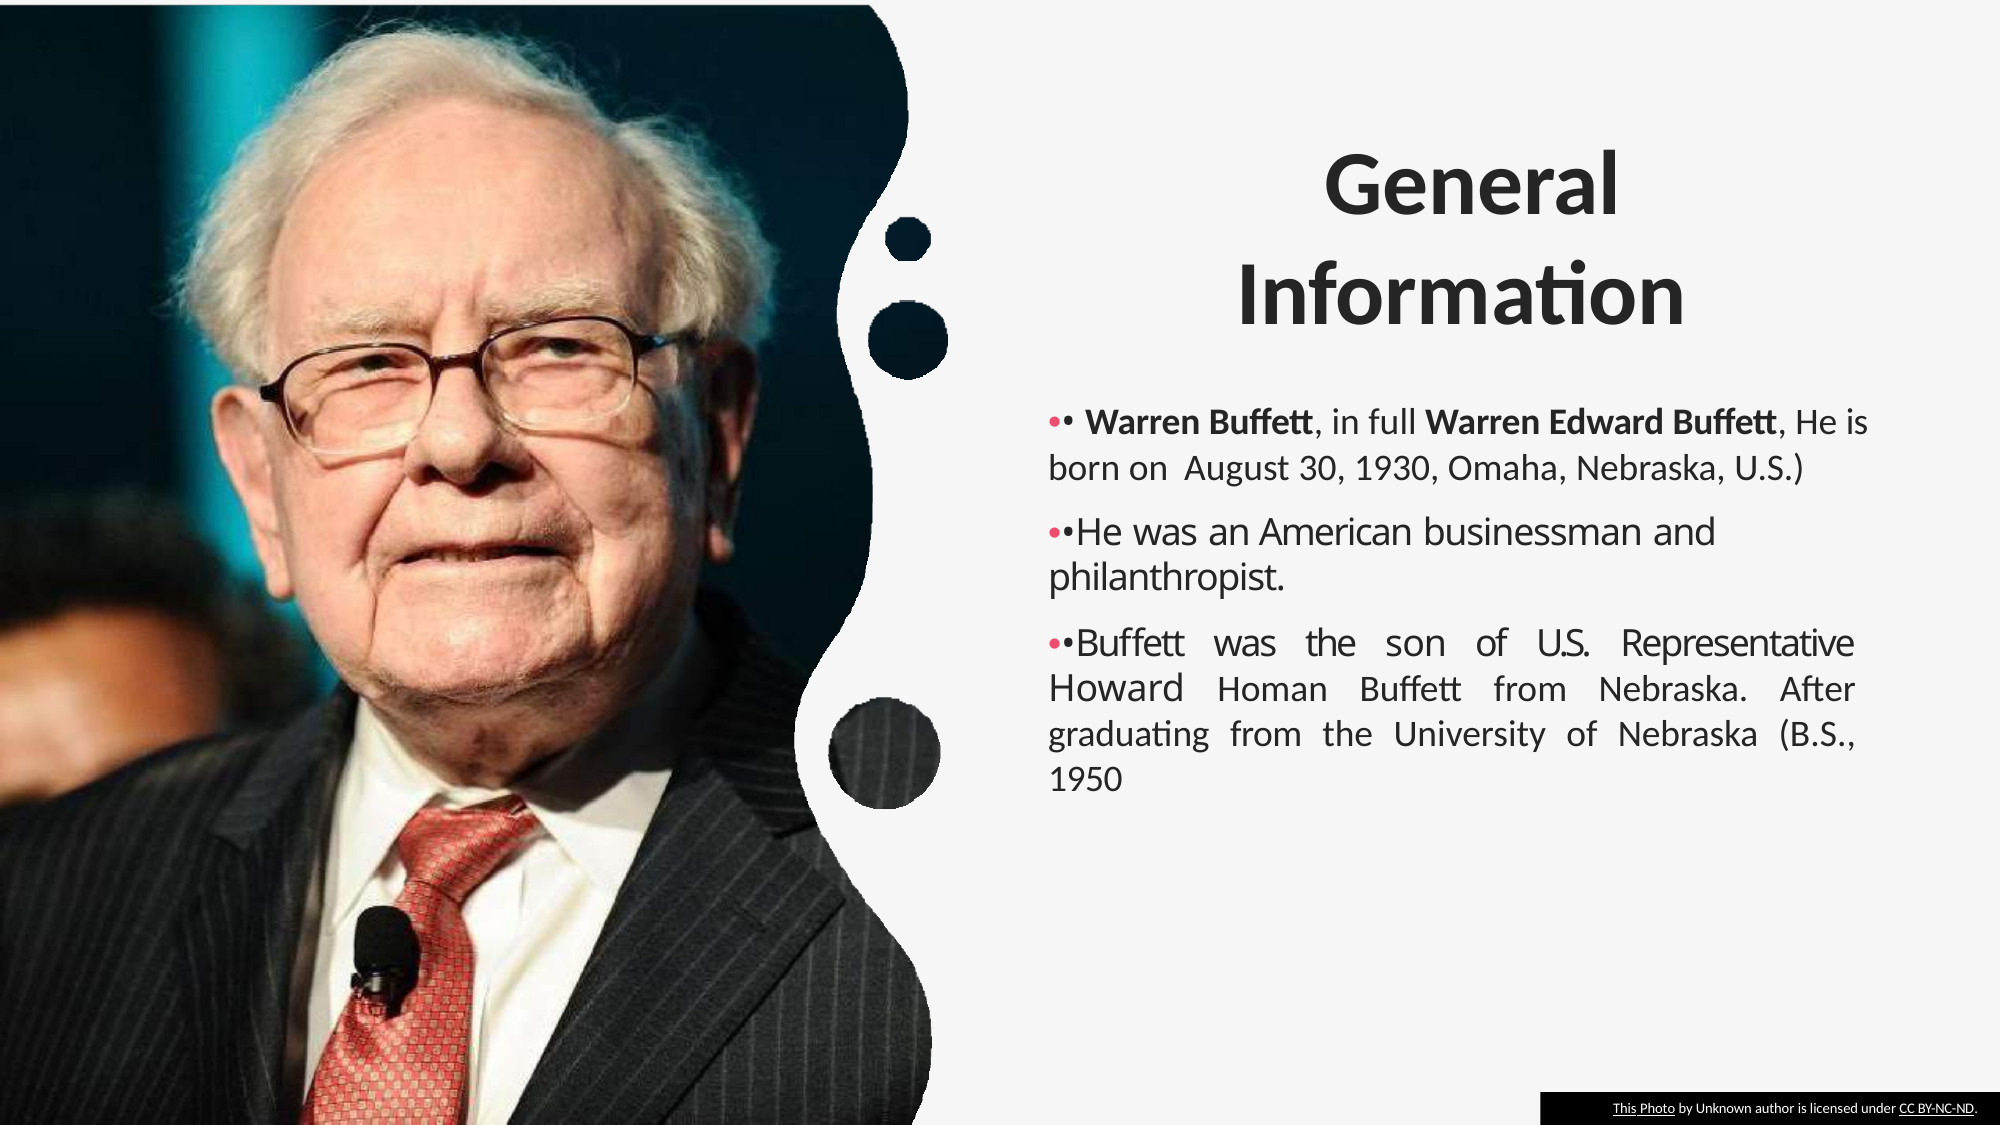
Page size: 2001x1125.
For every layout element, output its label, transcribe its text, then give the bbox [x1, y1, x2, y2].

text_box This Photo by Unknown author is licensed under CC BY-NC-ND. [1611, 1097, 1988, 1117]
picture [0, 1, 948, 1125]
text_box •• Warren Buffett, in full Warren Edward Buffett, He is born on August 30, 1930, Omaha, Nebraska, U.S.) ••He was an American businessman and philanthropist. ••Buffett was the son of U.S. Representative Howard Homan Buffett from Nebraska. After graduating from the University of Nebraska (B.S., 1950 [1046, 395, 1897, 800]
title General Information [1234, 120, 1694, 343]
text_box [1540, 1092, 2000, 1125]
